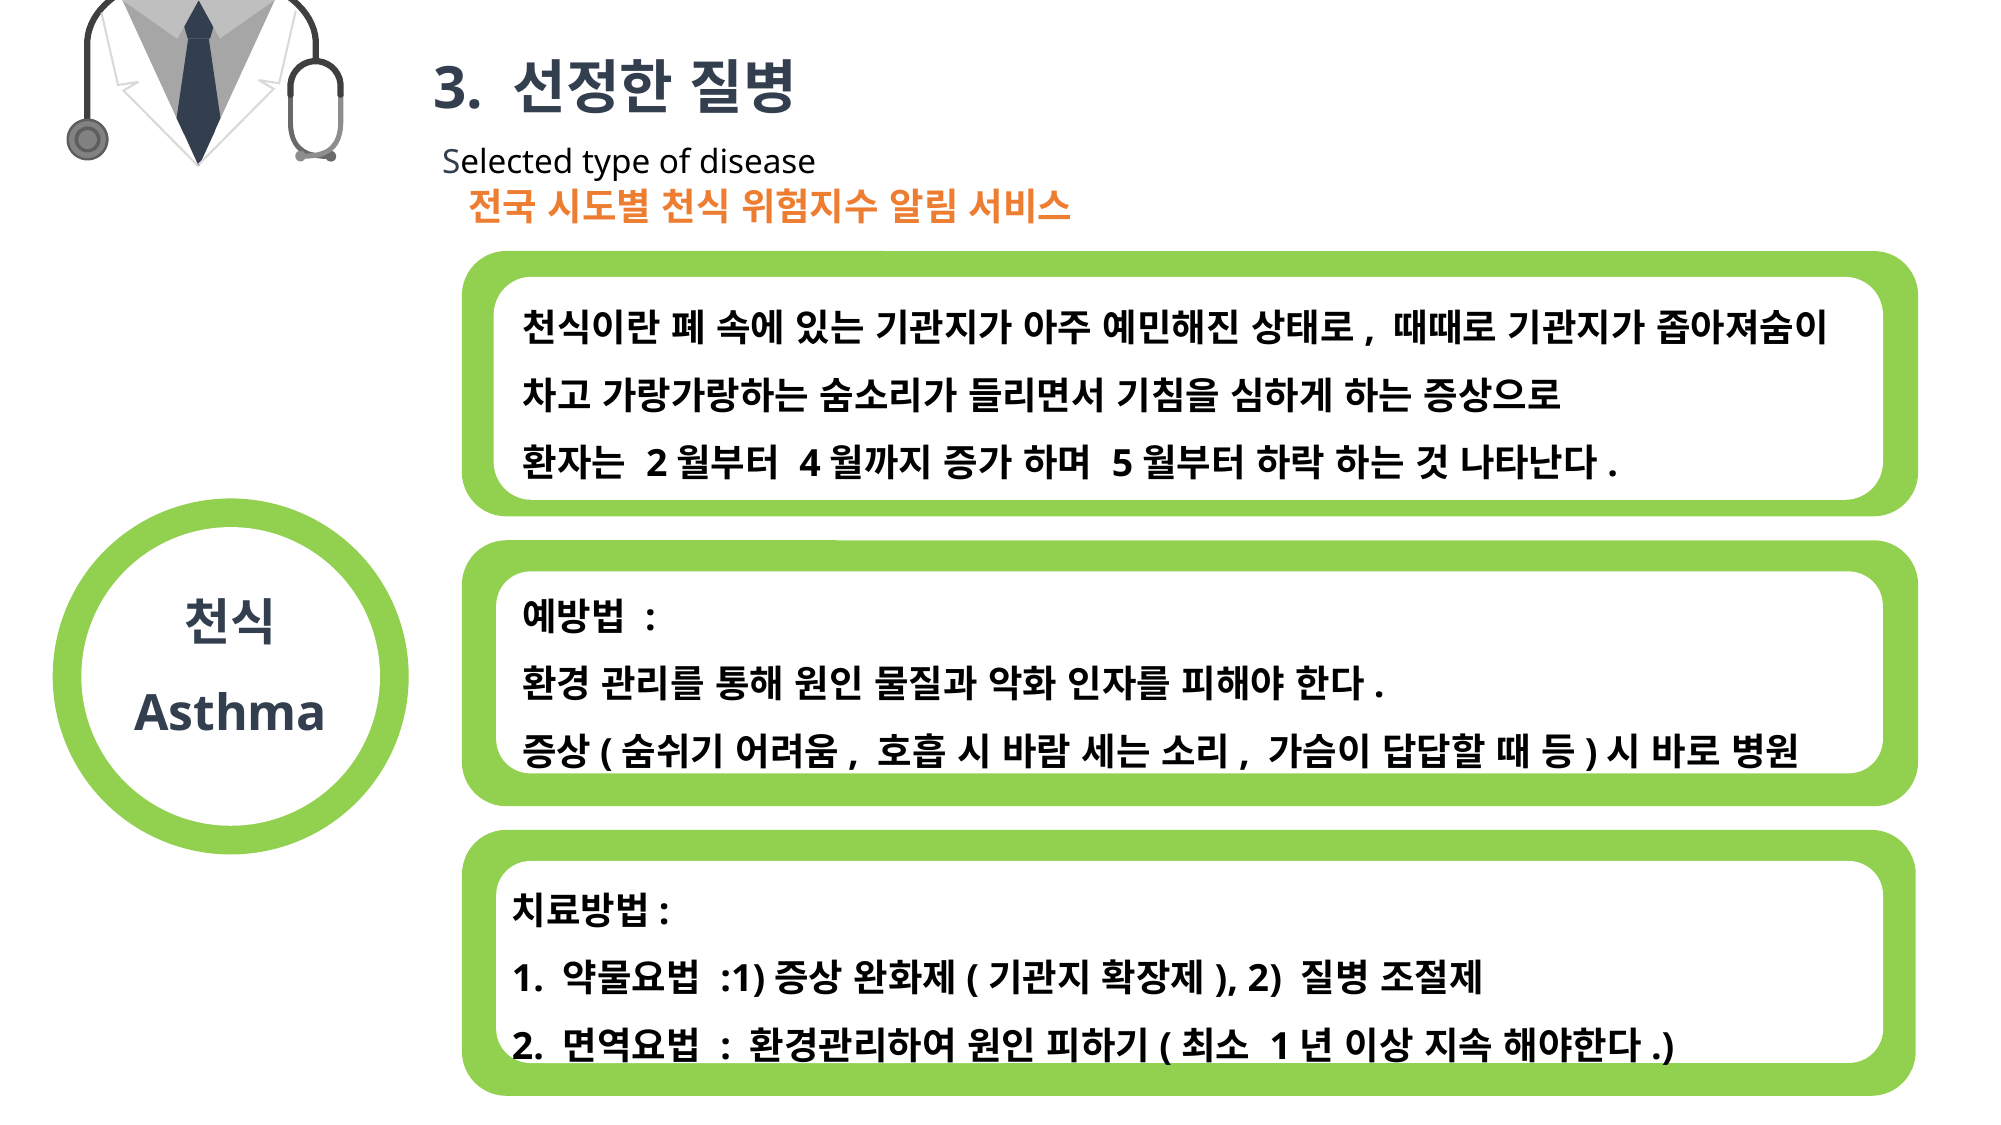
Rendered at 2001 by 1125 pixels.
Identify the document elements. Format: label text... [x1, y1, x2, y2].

text_box 천식이란 폐 속에 있는 기관지가 아주 예민해진 상태로, 때때로 기관지가 좁아져숨이 차고 가랑가랑하는 숨소리가 들리면서 기침을 심하게 하는 증상으로 환자는 2월부터 4월까지 증가 하며 5월부터 하락 하는 것 나타난다. [508, 274, 1919, 492]
text_box [460, 828, 1917, 1097]
text_box [144, 526, 317, 553]
text_box [460, 249, 1915, 518]
text_box 예방법 : 환경 관리를 통해 원인 물질과 악화 인자를 피해야 한다. 증상(숨쉬기 어려움, 호흡 시 바람 세는 소리, 가슴이 답답할 때 등)시 바로 병원 [507, 562, 1892, 780]
text_box [496, 580, 507, 765]
text_box [100, 497, 361, 553]
text_box 치료방법: 1. 약물요법 :1)증상 완화제(기관지 확장제), 2) 질병 조절제 2. 면역요법 : 환경관리하여 원인 피하기(최소 1년 이상 지속 해야한다.) [497, 856, 1882, 1075]
text_box [66, 748, 395, 856]
text_box [98, 748, 363, 827]
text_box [66, 0, 344, 167]
text_box [460, 539, 1920, 808]
text_box [493, 285, 1869, 500]
text_box 천식 Asthma [37, 553, 424, 748]
text_box 3. 선정한 질병 Selected type of disease [419, 7, 1424, 188]
text_box 전국 시도별 천식 위험지수 알림 서비스 [453, 175, 1088, 236]
